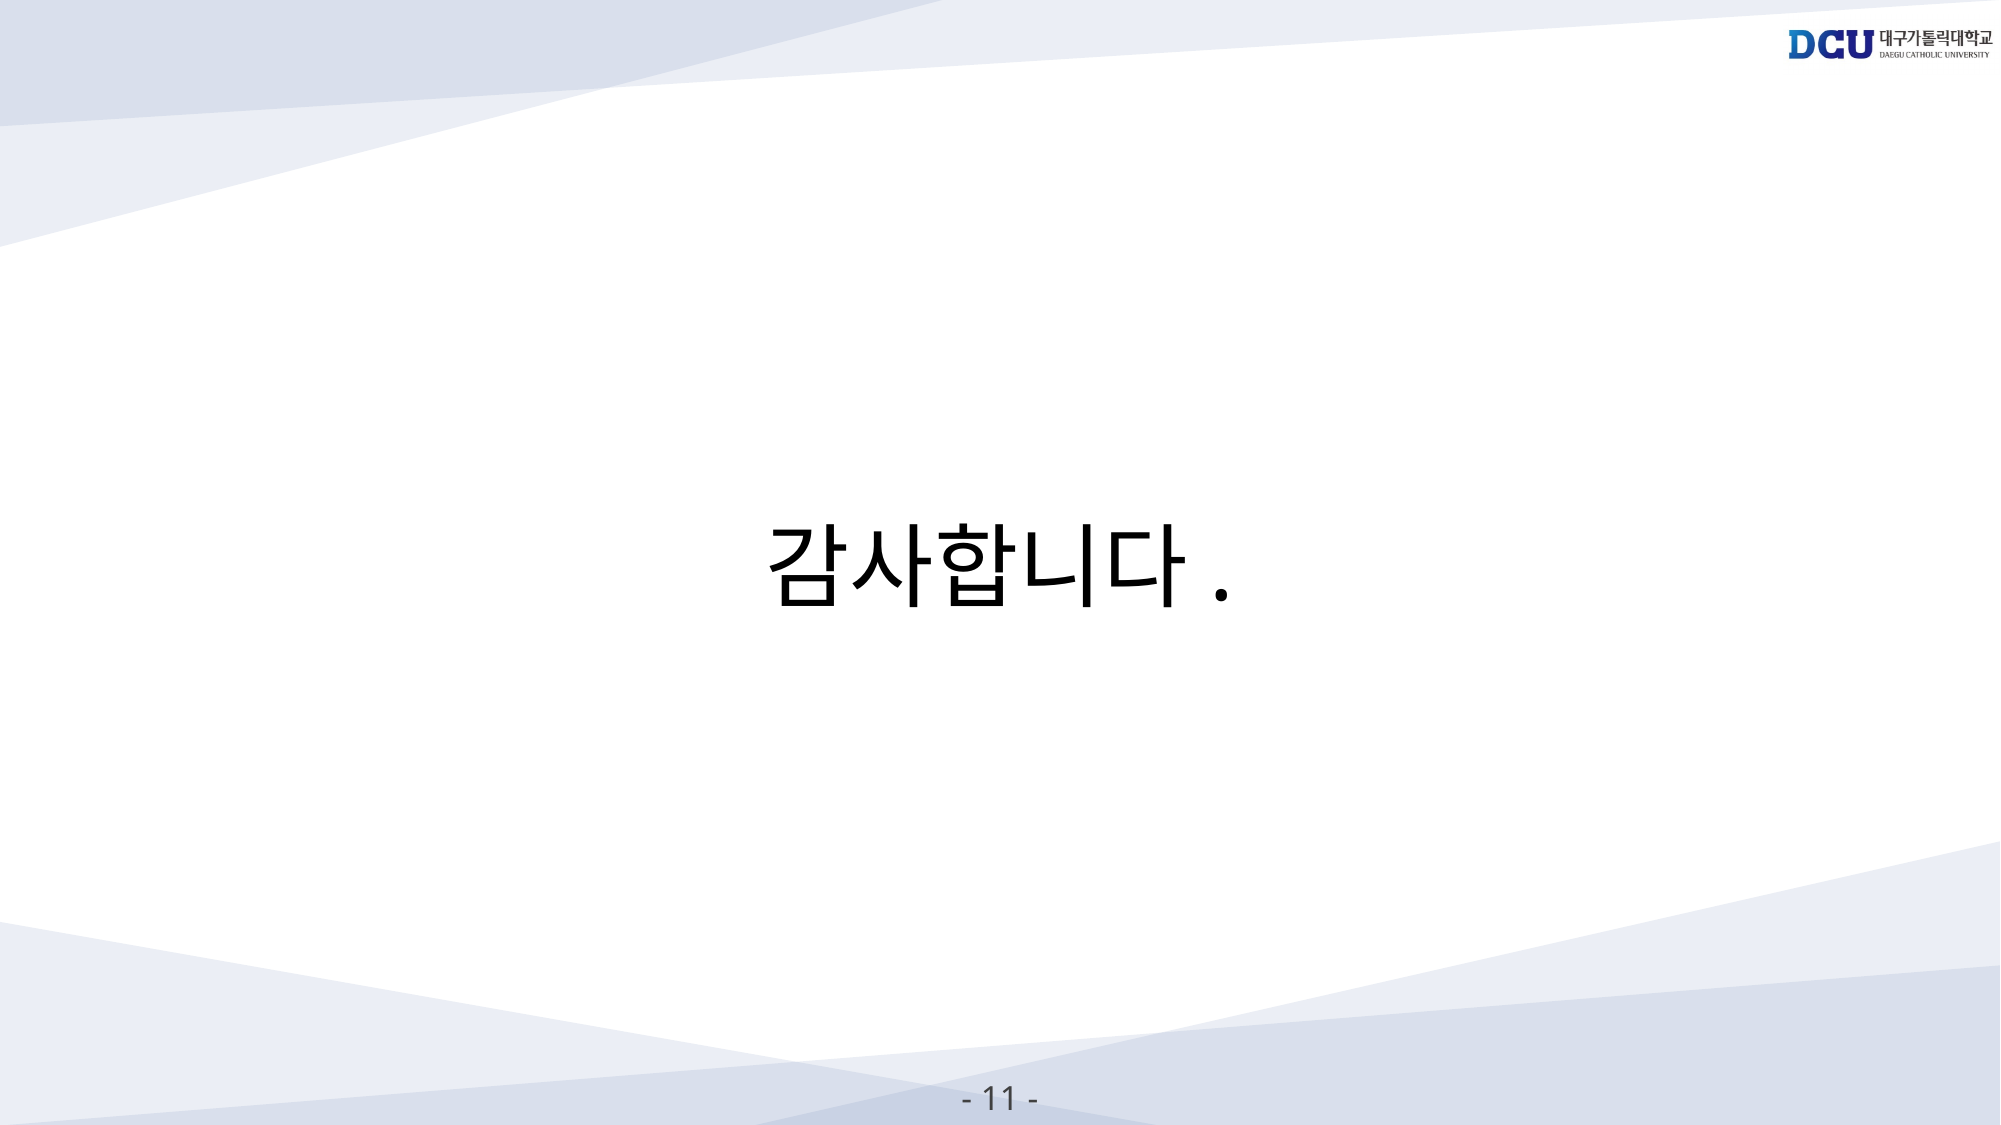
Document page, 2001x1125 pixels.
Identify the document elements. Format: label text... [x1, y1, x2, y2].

text_box - 11 - [532, 1069, 1468, 1125]
picture [1783, 14, 2000, 75]
text_box 감사합니다. [533, 513, 1467, 612]
